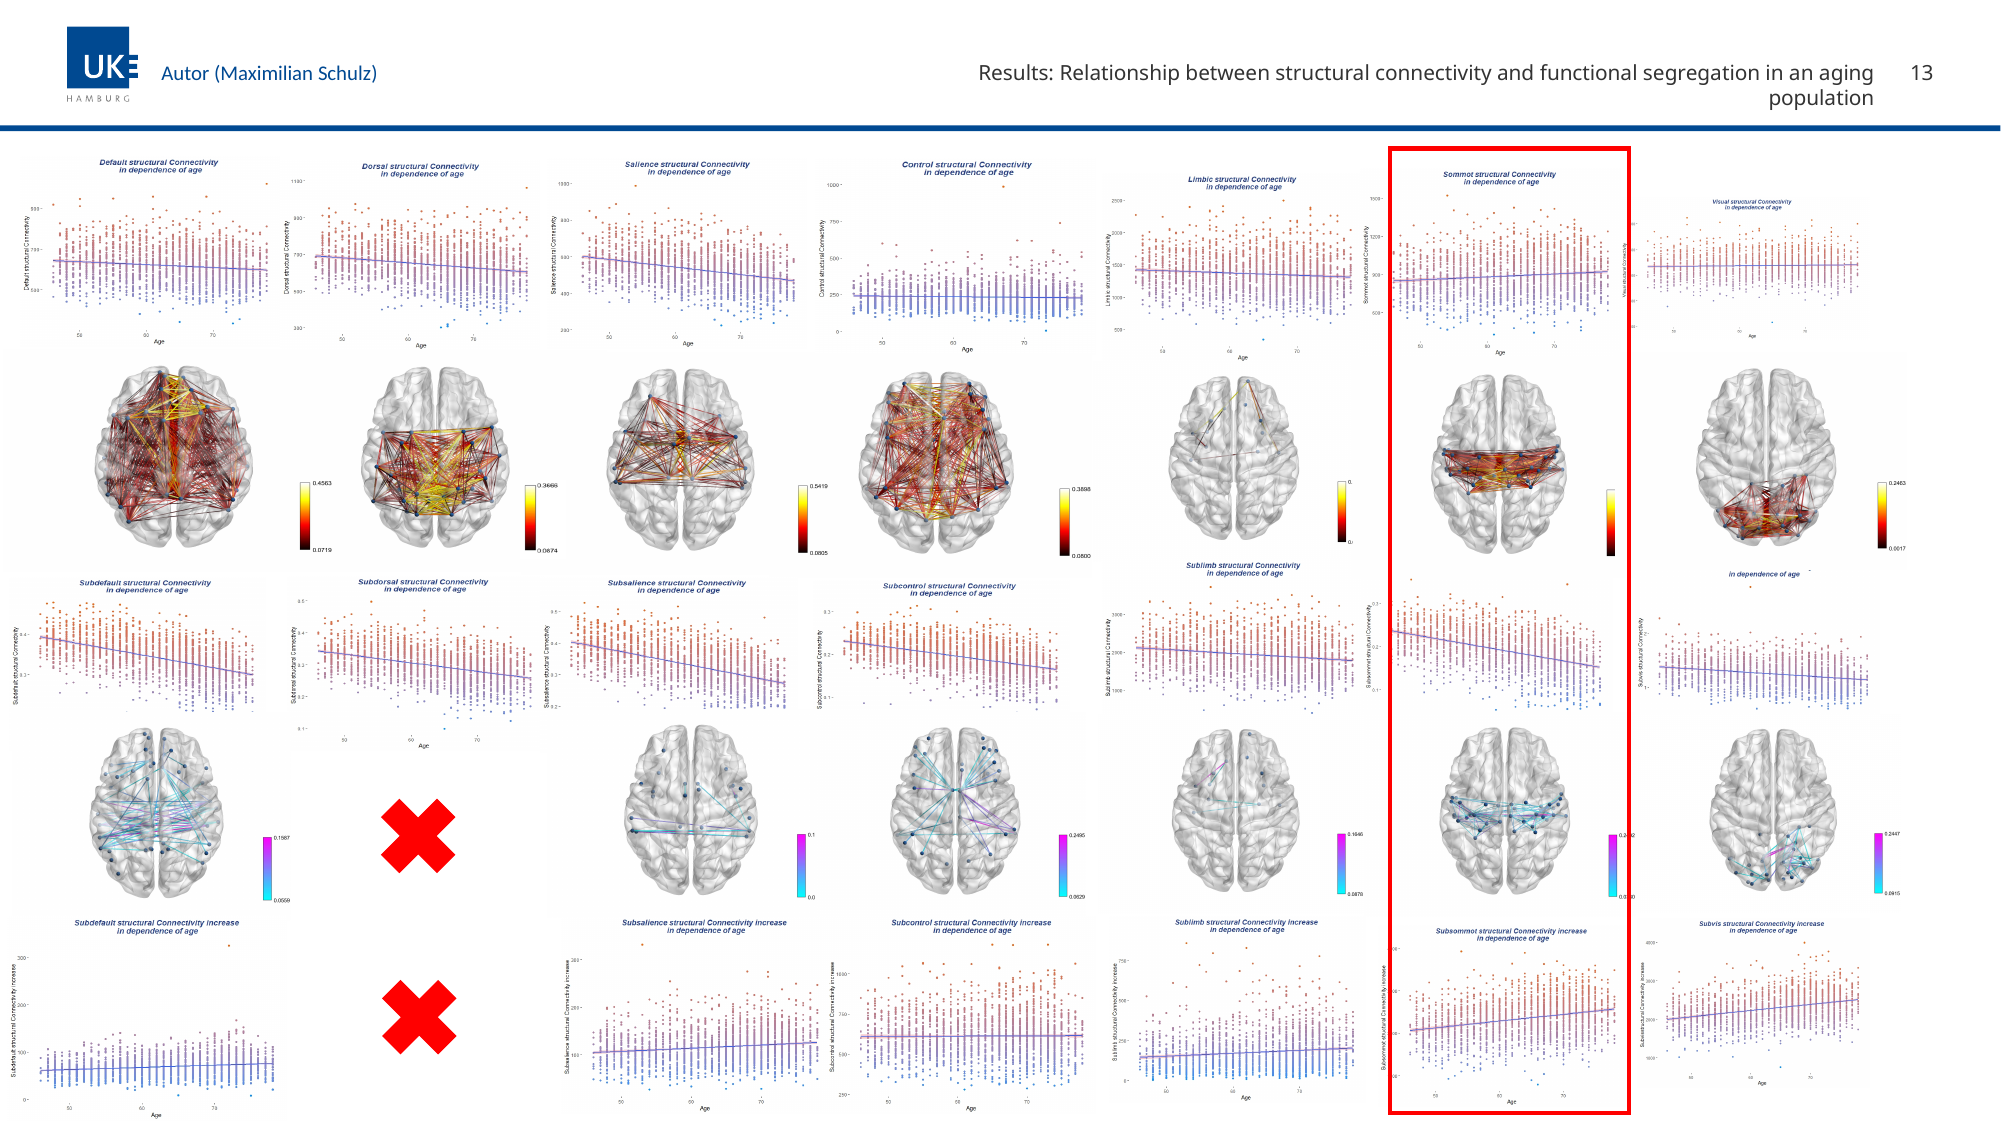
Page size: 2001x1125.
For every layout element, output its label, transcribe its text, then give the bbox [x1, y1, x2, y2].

text_box [1613, 578, 1630, 712]
picture [1637, 918, 1870, 1088]
text_box [1621, 341, 1630, 352]
picture [7, 712, 291, 1121]
footer Results: Relationship between structural connectivity and functional segregation in an aging population [963, 54, 1874, 90]
picture [1093, 168, 1907, 1104]
text_box [1389, 917, 1630, 1114]
picture [547, 709, 1096, 1114]
text_box [381, 979, 458, 1056]
slide_number 13 [1874, 54, 1934, 90]
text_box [20, 156, 1096, 355]
slide_number Autor (Maximilian Schulz) [161, 54, 658, 90]
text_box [3, 349, 1092, 578]
text_box [380, 798, 457, 874]
text_box [1389, 147, 1630, 197]
picture [1378, 925, 1627, 1107]
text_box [9, 576, 1070, 756]
